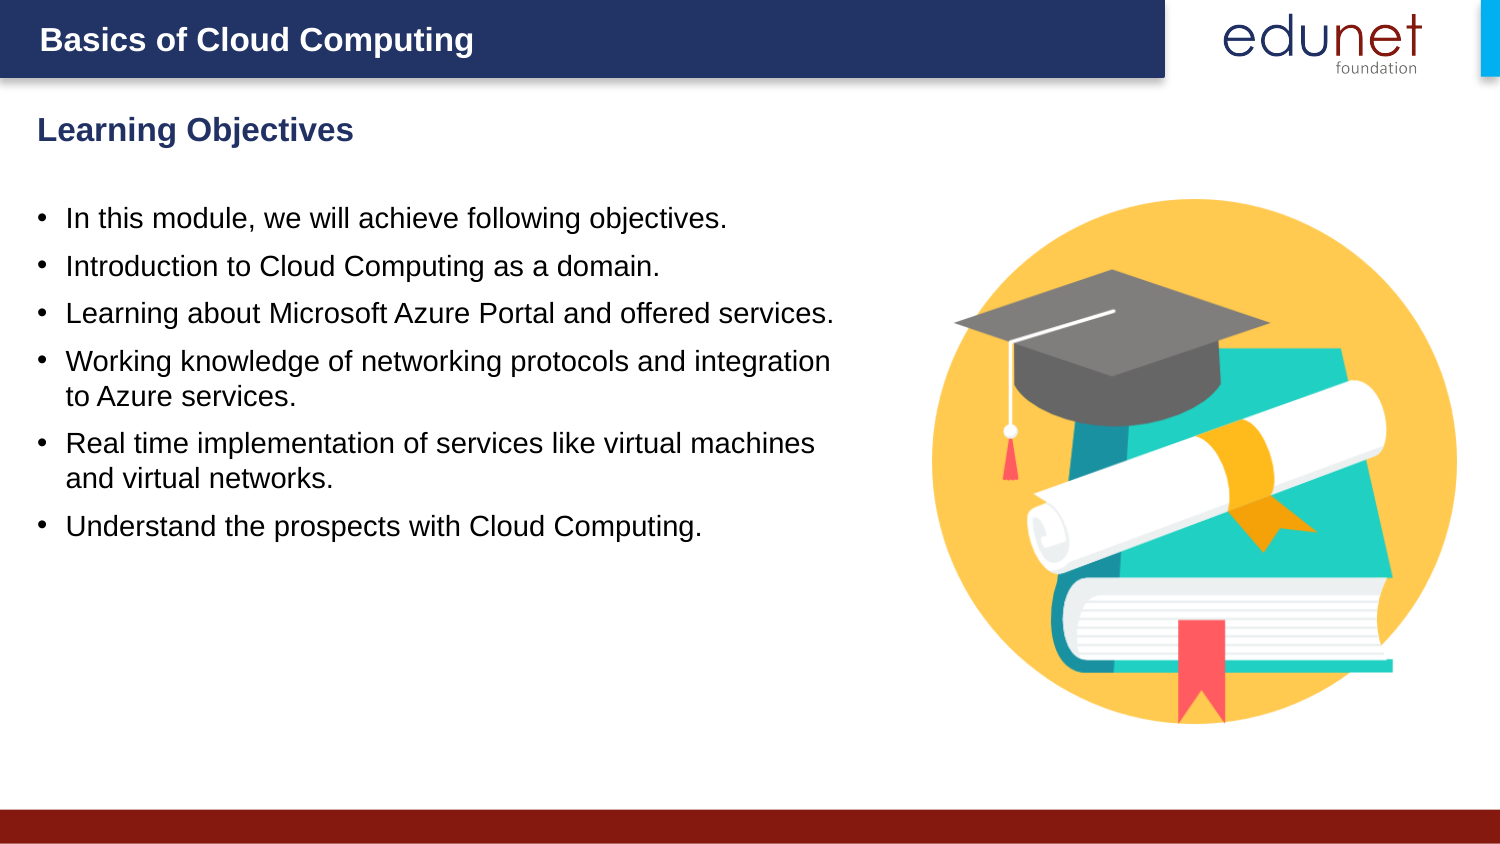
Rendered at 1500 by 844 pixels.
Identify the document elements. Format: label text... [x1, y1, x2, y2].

picture [932, 198, 1457, 724]
picture [1219, 11, 1424, 78]
list In this module, we will achieve following objectives. Introduction to Cloud Computing as a domain. Learning about Microsoft Azure Portal and offered services. Working knowledge of networking protocols and integration to Azure services. Real time implementation of services like virtual machines and virtual networks. Understand the prospects with Cloud Computing. [22, 184, 871, 576]
title Learning Objectives [22, 92, 442, 146]
